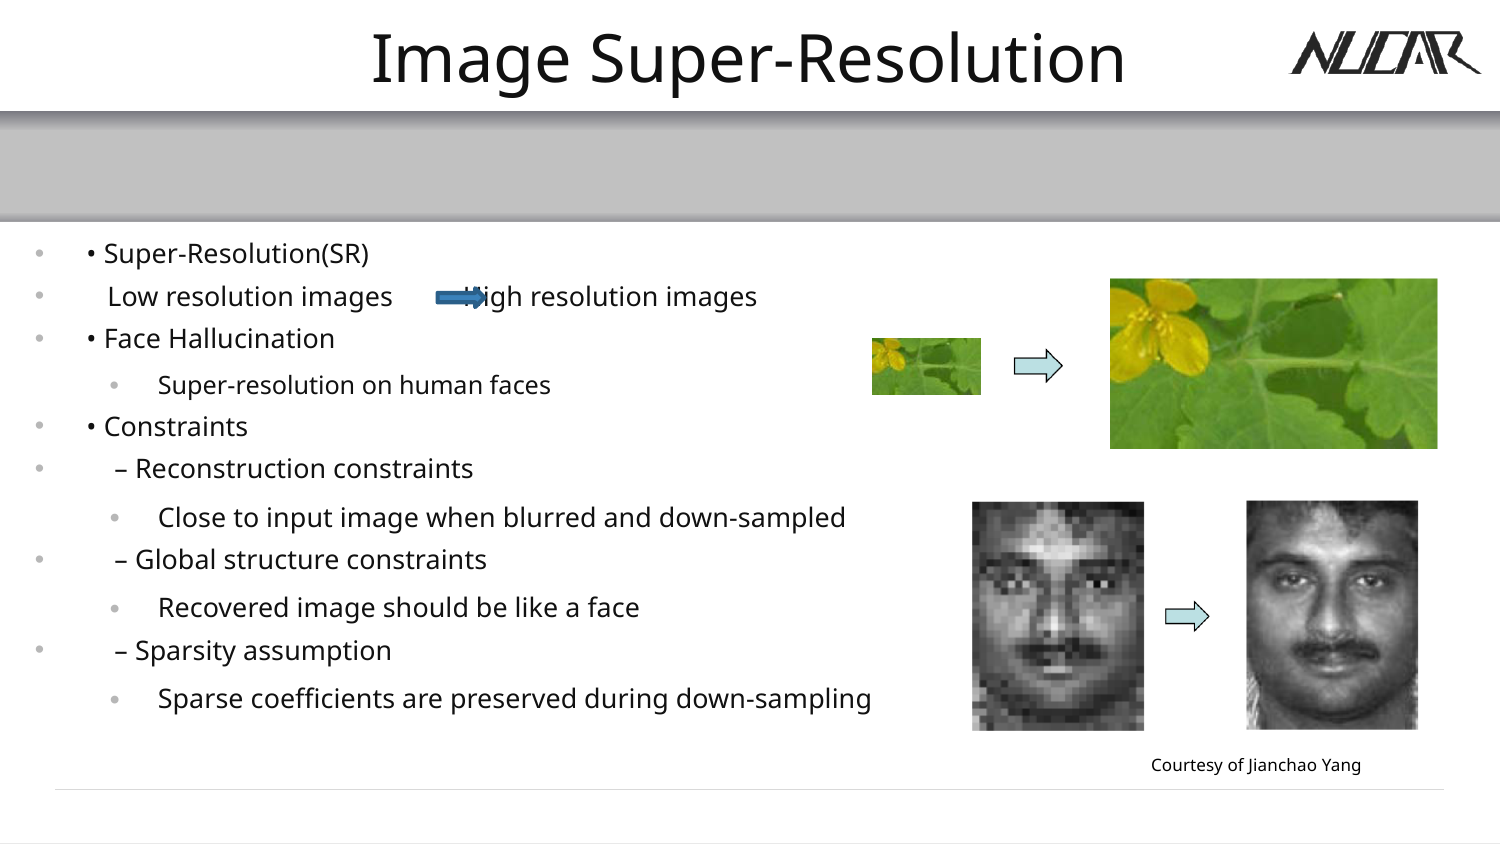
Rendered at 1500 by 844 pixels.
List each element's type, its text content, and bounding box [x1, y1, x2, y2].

title Image Super-Resolution [97, 0, 1403, 111]
text_box Courtesy of Jianchao Yang [551, 746, 1377, 782]
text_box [964, 495, 1425, 738]
picture [858, 264, 1441, 454]
list • Super-Resolution(SR) Low resolution images High resolution images • Face Hallucination Super-resolution on human faces • Constraints – Reconstruction constraints Close to input image when blurred and down-sampled – Global structure constraints Recovered image should be like a face – Sparsity assumption Sparse coefficients are preserved during down-sampling [0, 221, 1500, 735]
text_box [435, 286, 487, 309]
